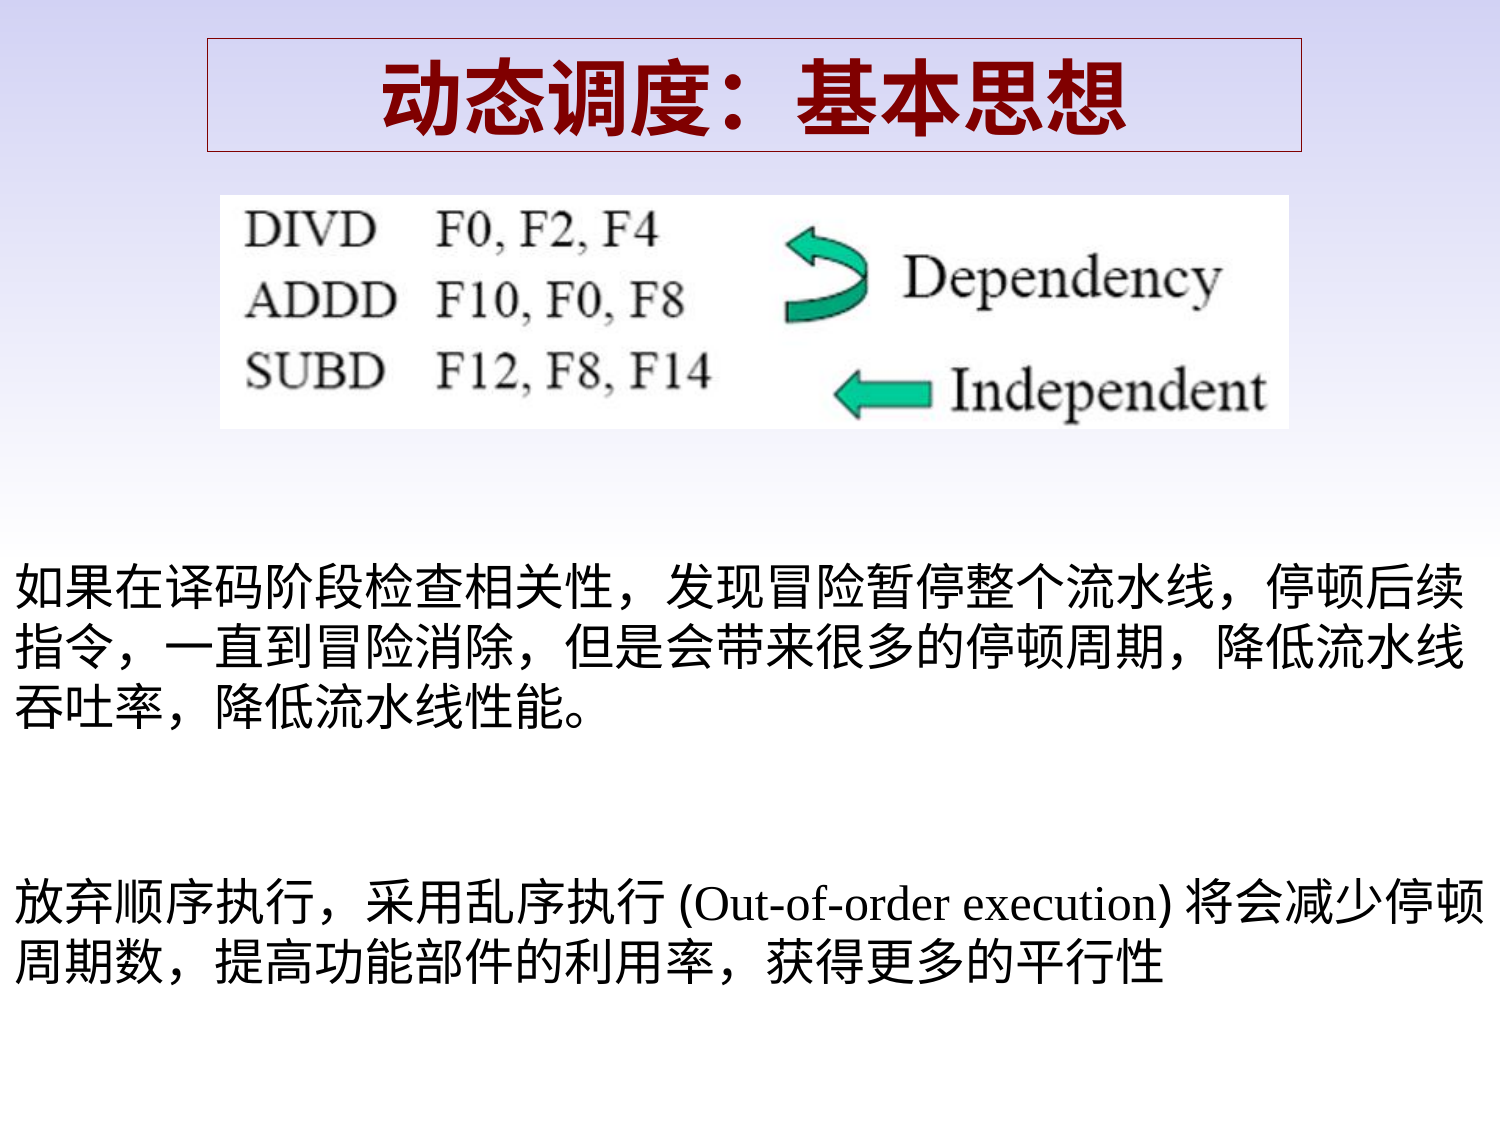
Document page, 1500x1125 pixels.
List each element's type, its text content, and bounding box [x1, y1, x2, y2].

text_box 动态调度：基本思想 [207, 38, 1302, 152]
text_box 如果在译码阶段检查相关性，发现冒险暂停整个流水线，停顿后续指令，一直到冒险消除，但是会带来很多的停顿周期，降低流水线吞吐率，降低流水线性能。 放弃顺序执行，采用乱序执行(Out-of-order execution)将会减少停顿周期数，提高功能部件的利用率，获得更多的平行性 [0, 548, 1500, 999]
picture [219, 195, 1290, 429]
